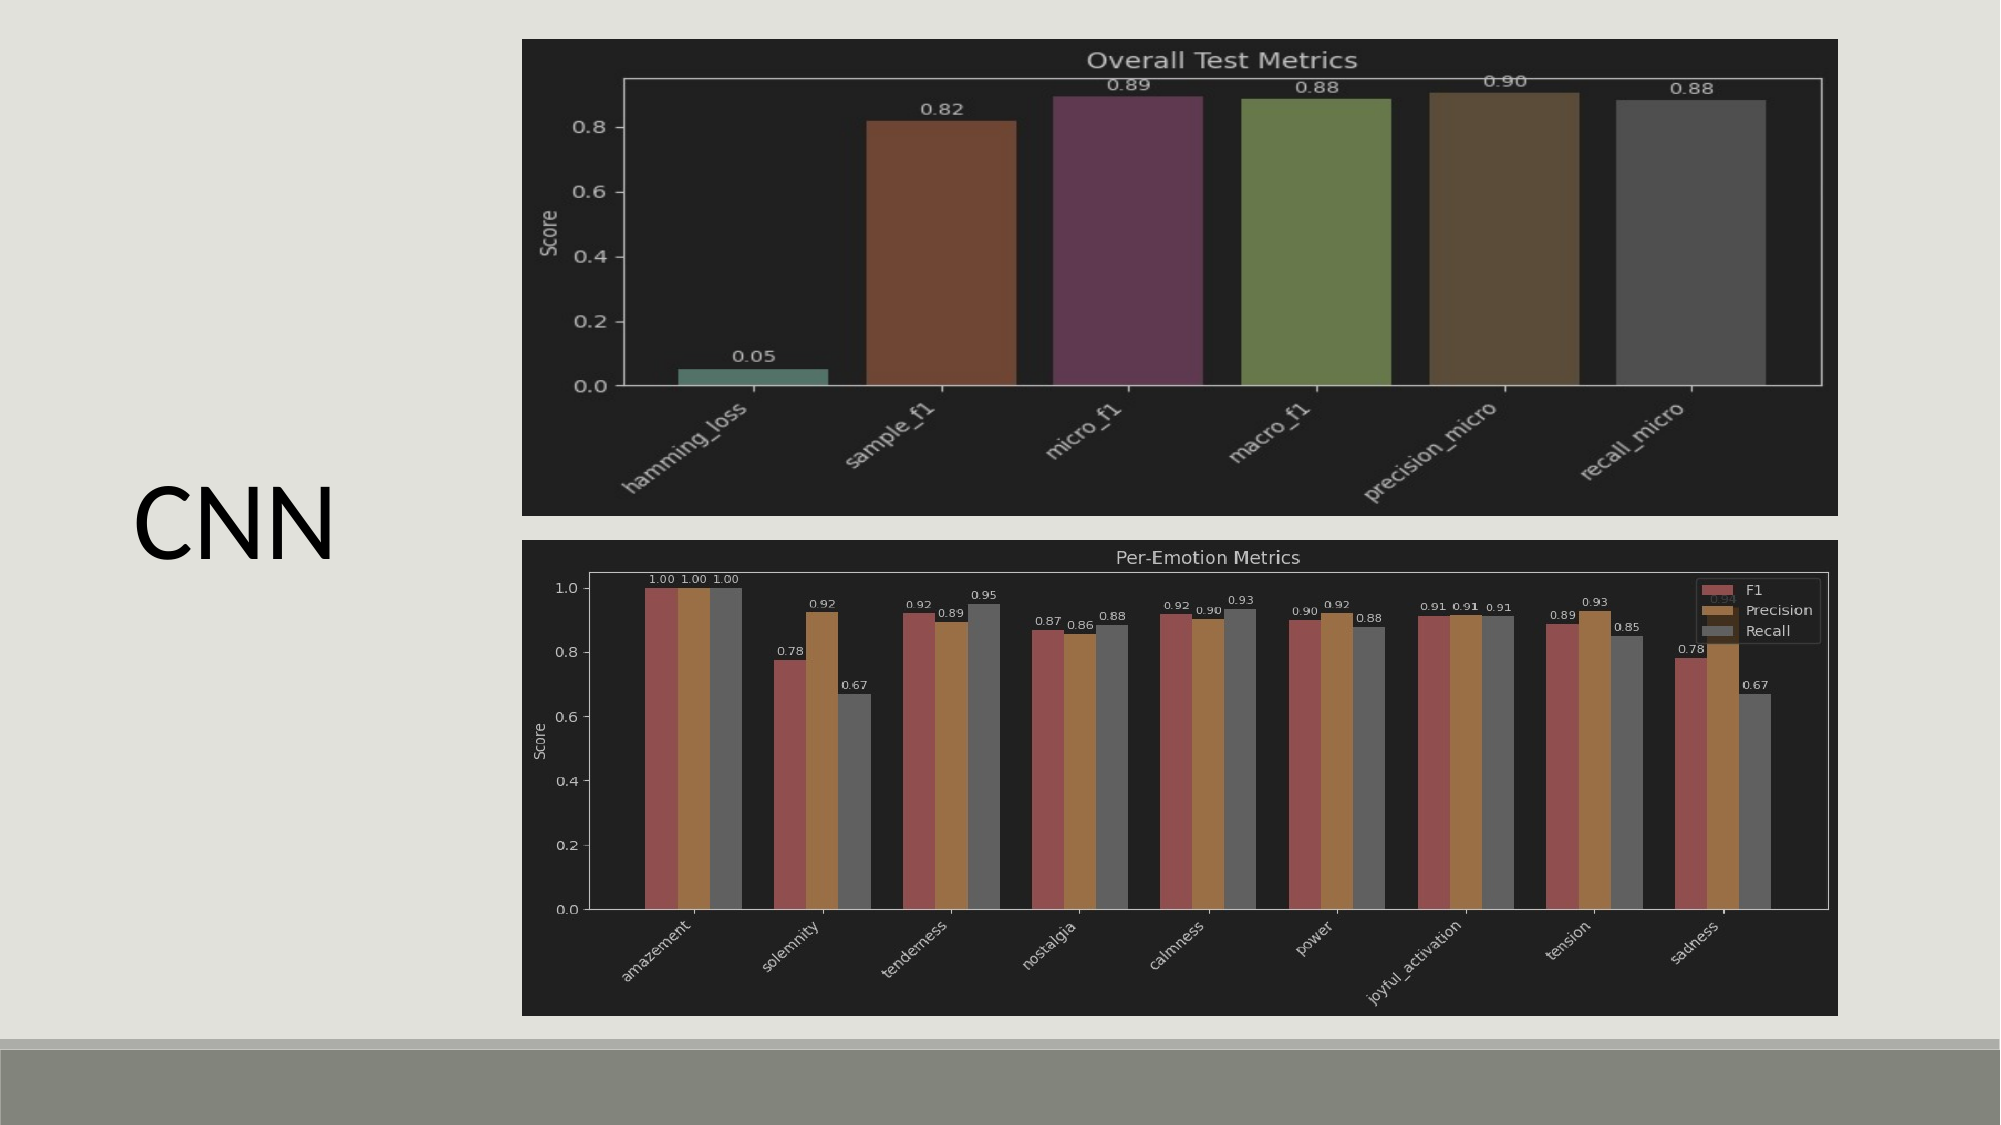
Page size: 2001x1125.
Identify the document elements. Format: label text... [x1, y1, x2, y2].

picture [521, 39, 1838, 516]
text_box CNN [118, 439, 469, 590]
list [521, 540, 1838, 1016]
